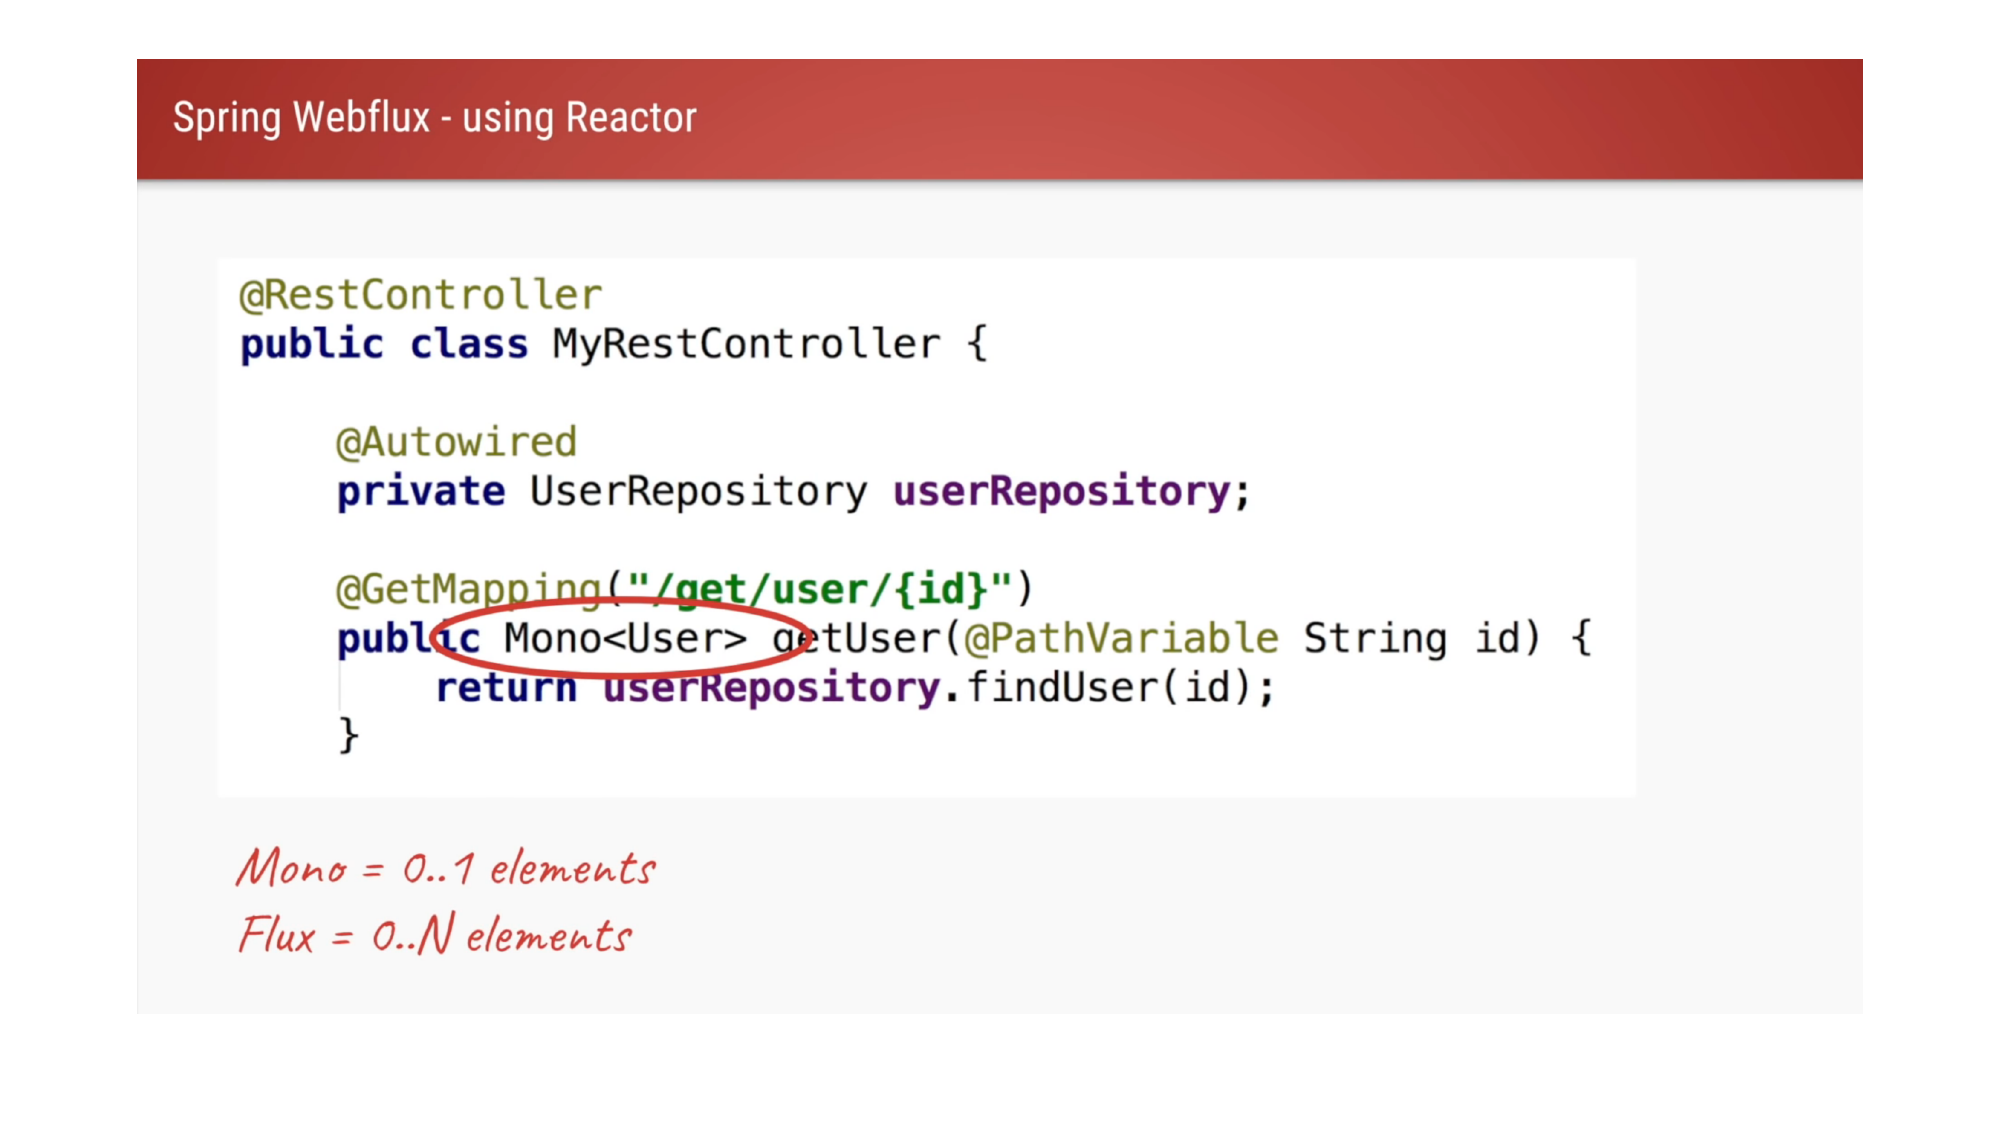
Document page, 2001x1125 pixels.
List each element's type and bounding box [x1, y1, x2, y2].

list [137, 59, 1863, 1014]
